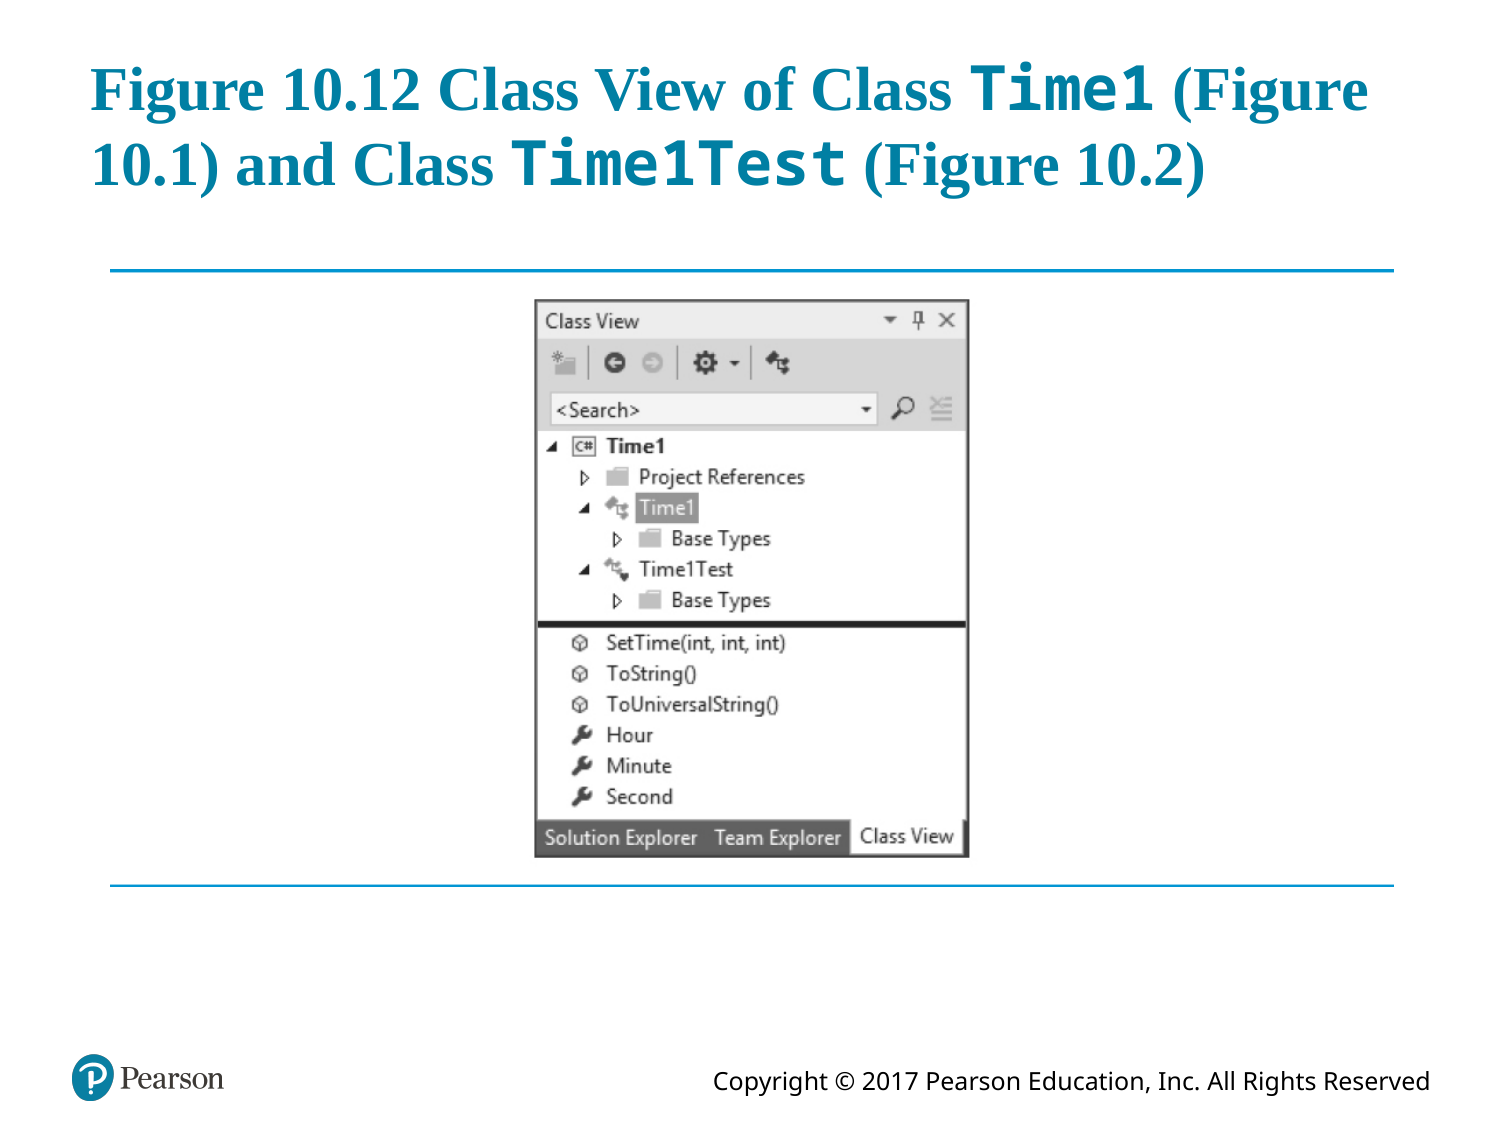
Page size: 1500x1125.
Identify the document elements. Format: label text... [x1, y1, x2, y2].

picture [80, 1063, 106, 1088]
picture [110, 273, 1394, 884]
picture [72, 1054, 88, 1070]
title Figure 10.12 Class View of Class Time1 (Figure 10.1) and Class Time1Test (Figure 10.2) [75, 37, 1425, 213]
picture [72, 1087, 83, 1101]
picture [98, 1054, 224, 1101]
